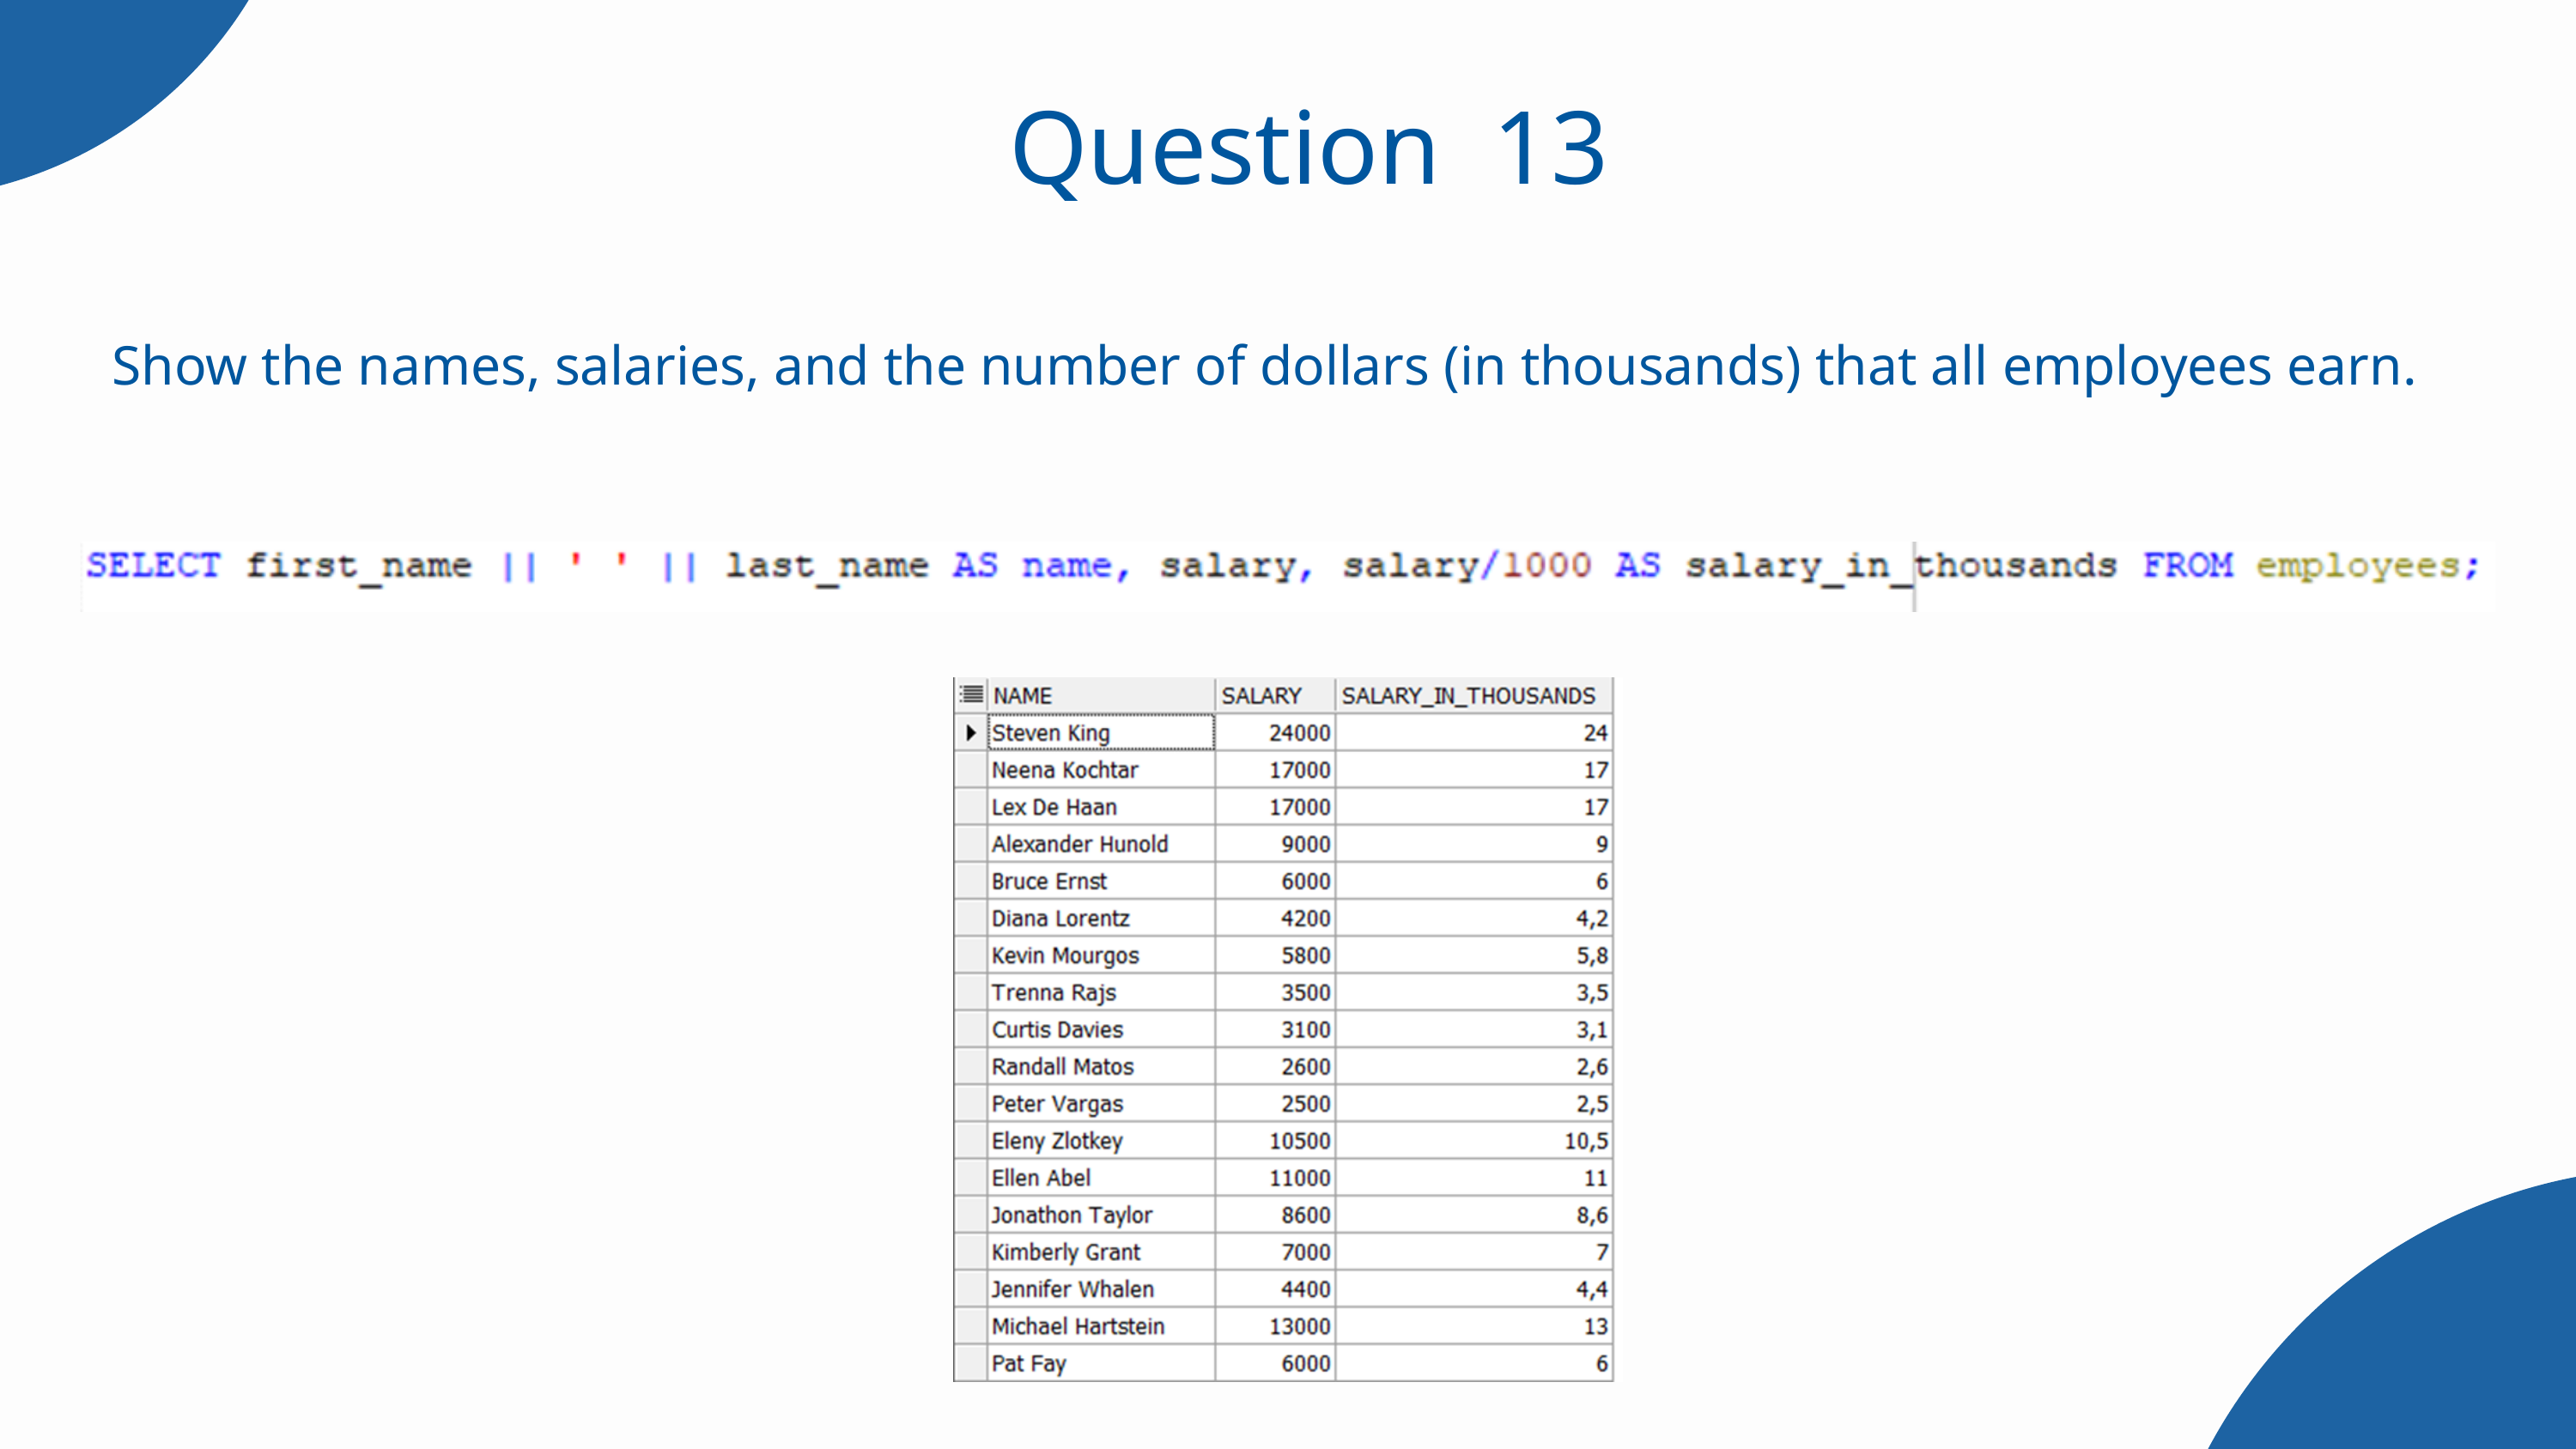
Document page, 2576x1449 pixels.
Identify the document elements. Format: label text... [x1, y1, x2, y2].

text_box Show the names, salaries, and the number of dollars (in thousands) that all employees earn. [112, 320, 2464, 471]
text_box [953, 677, 1624, 1382]
text_box [80, 542, 2496, 612]
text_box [0, 0, 311, 200]
text_box Question 13 [964, 63, 1653, 204]
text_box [2146, 1167, 2576, 1449]
